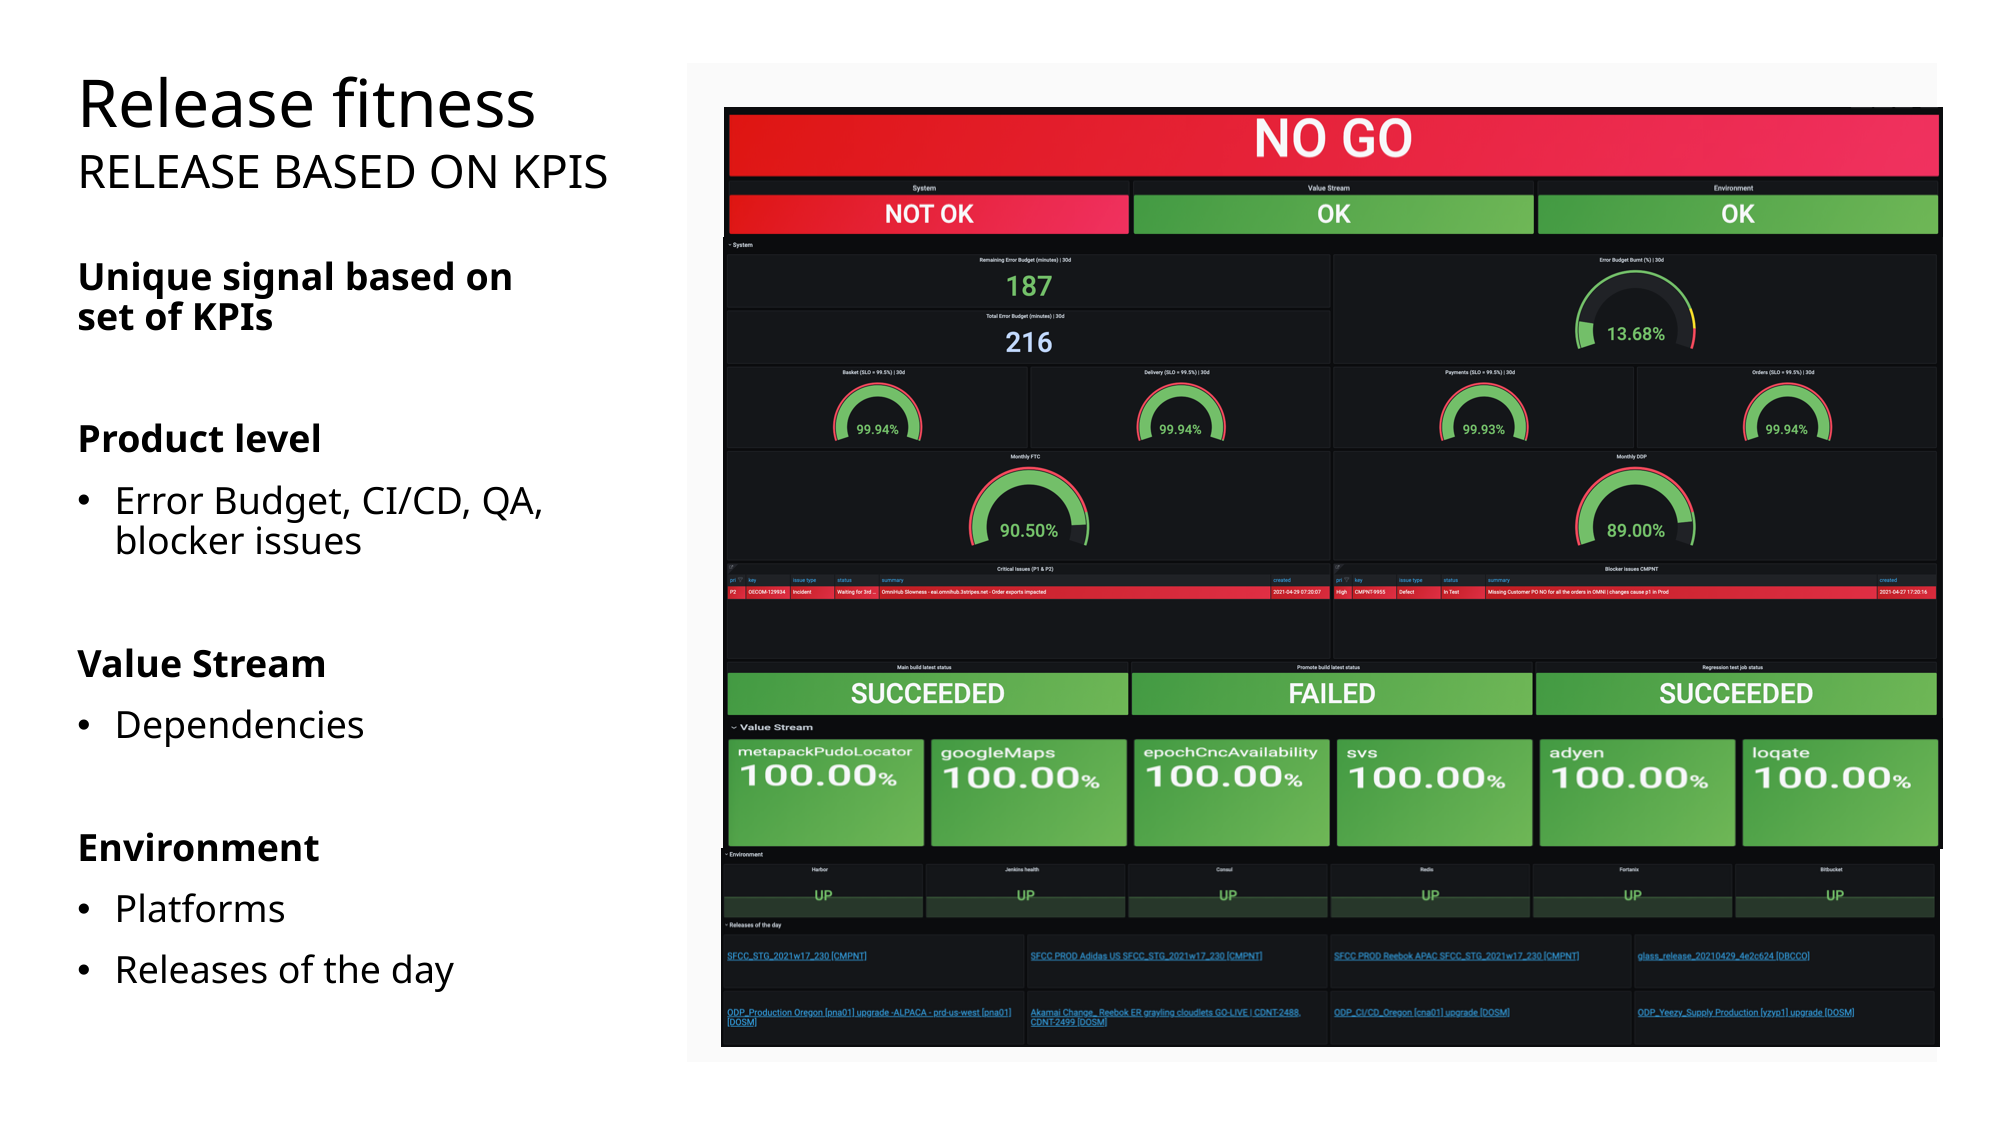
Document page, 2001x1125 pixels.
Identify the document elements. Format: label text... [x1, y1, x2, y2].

list Release based on kpis [62, 147, 625, 207]
picture [687, 62, 1943, 1063]
title Release fitness [62, 62, 642, 126]
list Unique signal based on set of KPIs Product level Error Budget, CI/CD, QA, blocker issues Value Stream Dependencies Environment Platforms Releases of the day [62, 250, 563, 1000]
